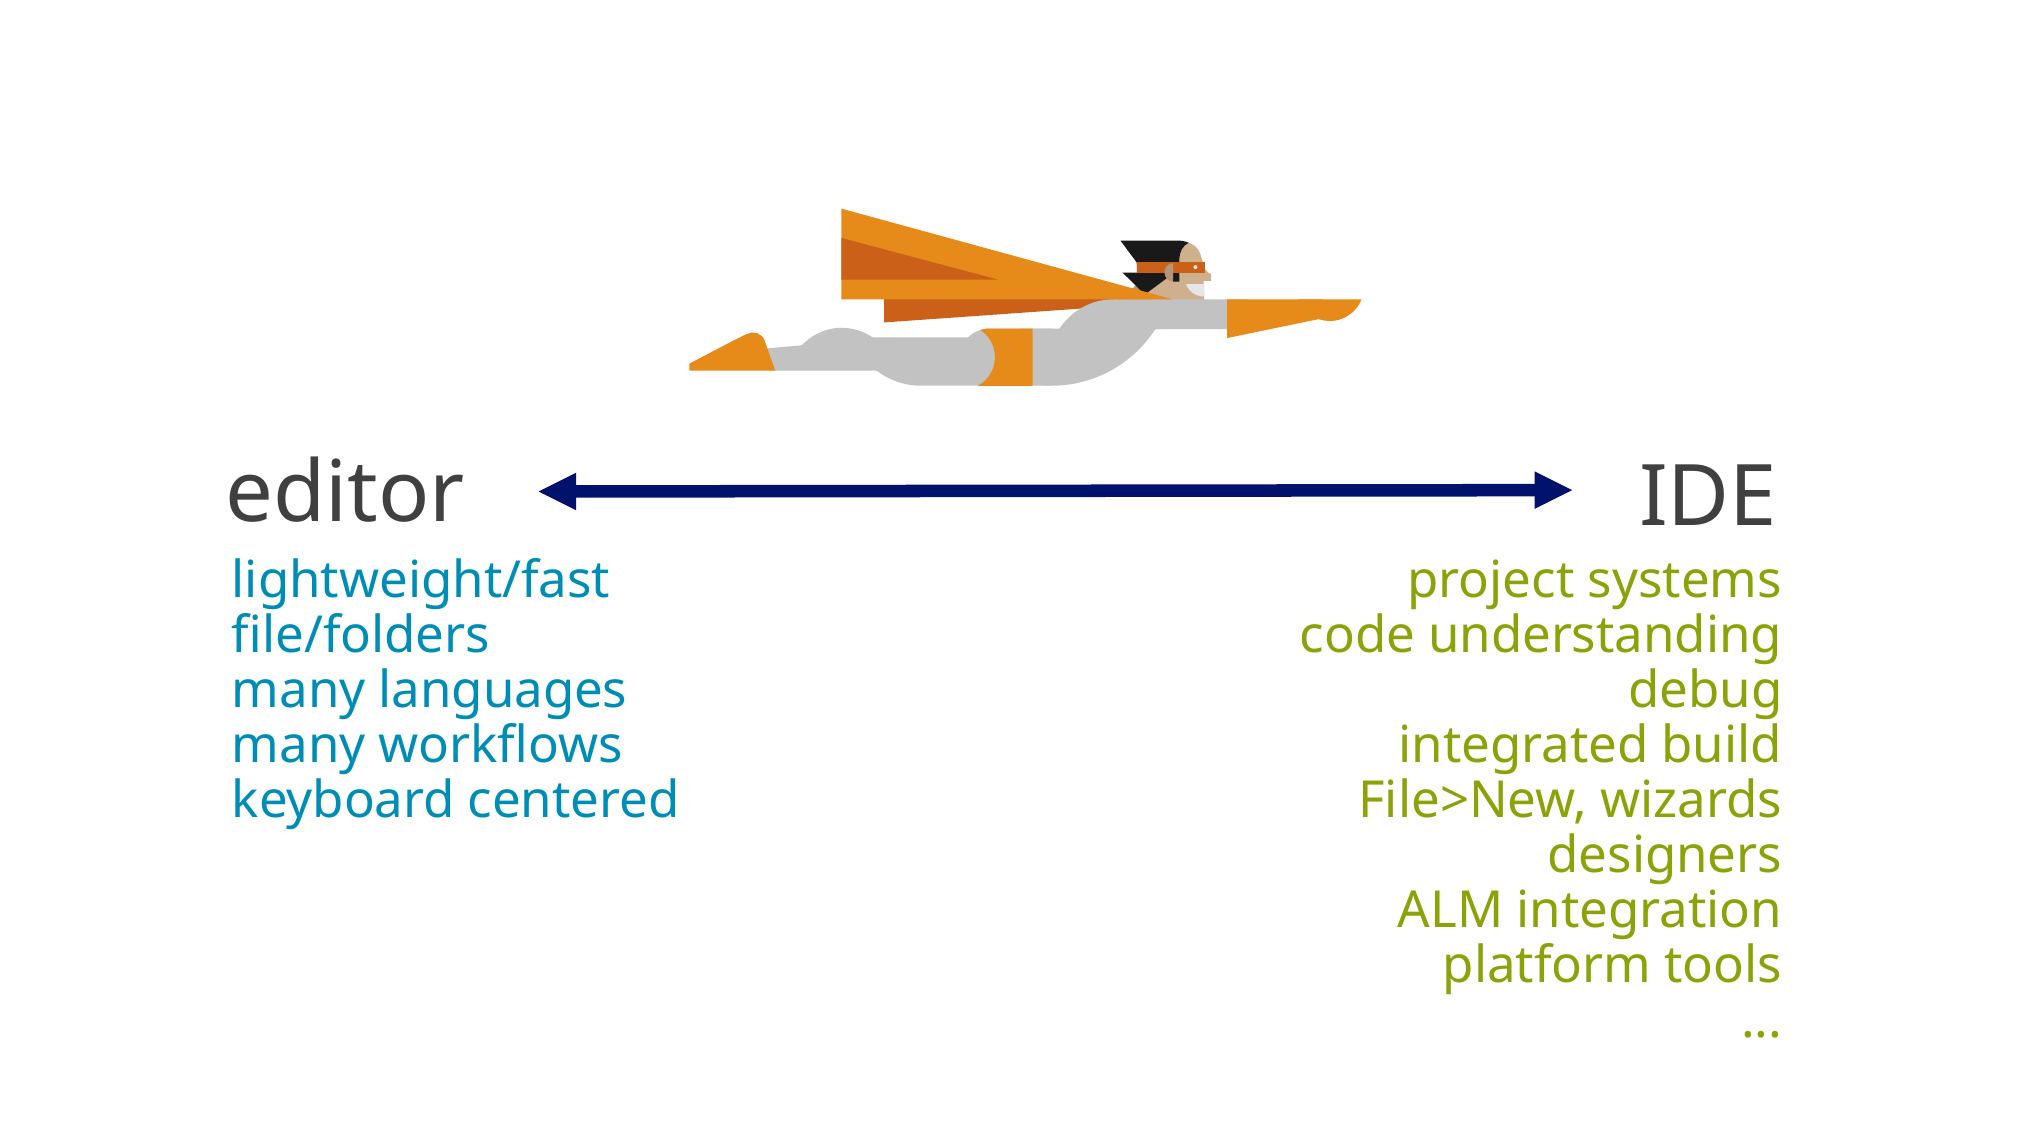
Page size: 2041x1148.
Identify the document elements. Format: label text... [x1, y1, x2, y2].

text_box lightweight/fast file/folders many languages many workflows keyboard centered [201, 528, 876, 911]
picture [689, 207, 1363, 391]
text_box IDE [1624, 432, 1798, 528]
text_box editor [210, 428, 491, 528]
text_box [538, 483, 1573, 498]
text_box project systems code understanding debug integrated build File>New, wizards designers ALM integration platform tools ... [1138, 528, 1814, 1148]
